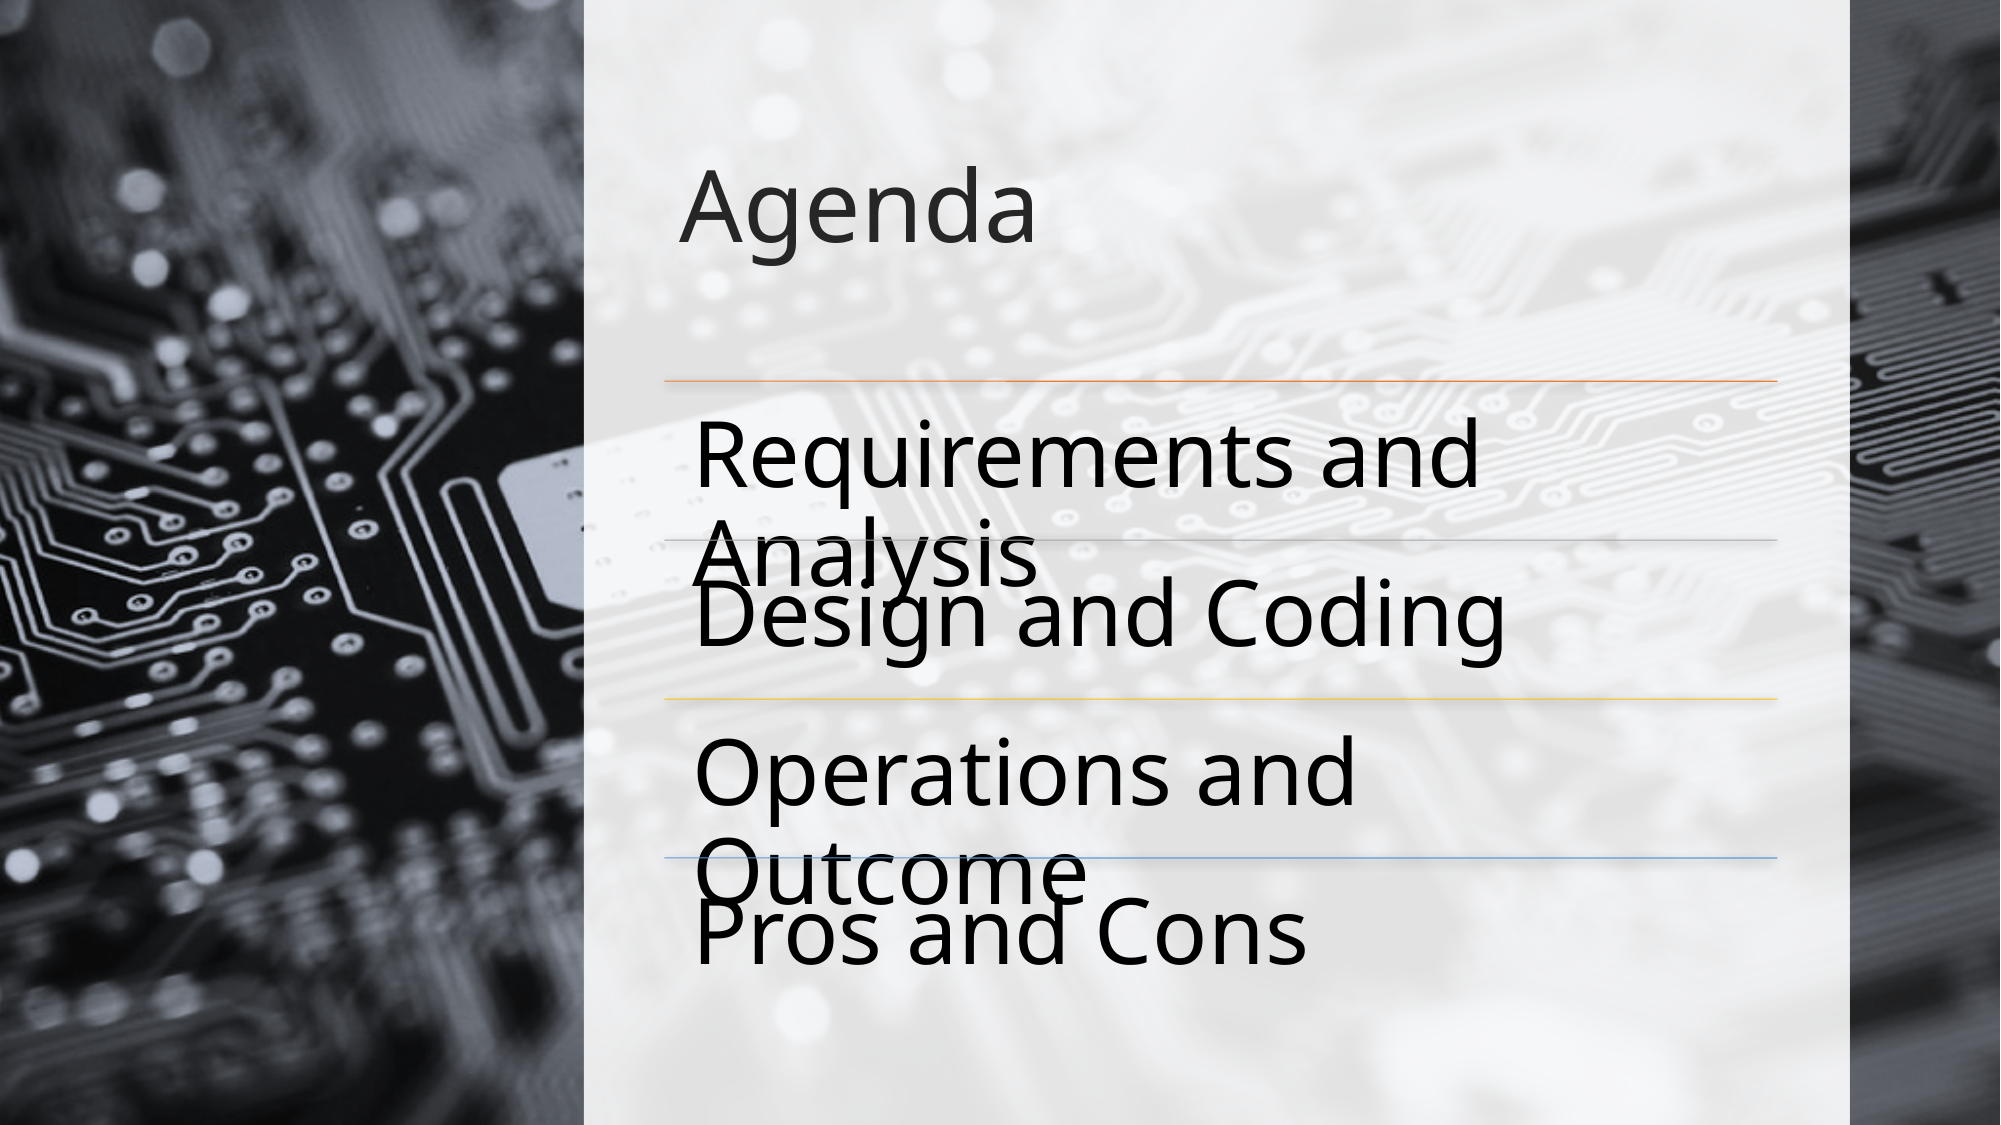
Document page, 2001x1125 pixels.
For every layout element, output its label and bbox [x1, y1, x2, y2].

list [664, 381, 1778, 1017]
picture [0, 0, 2000, 1125]
